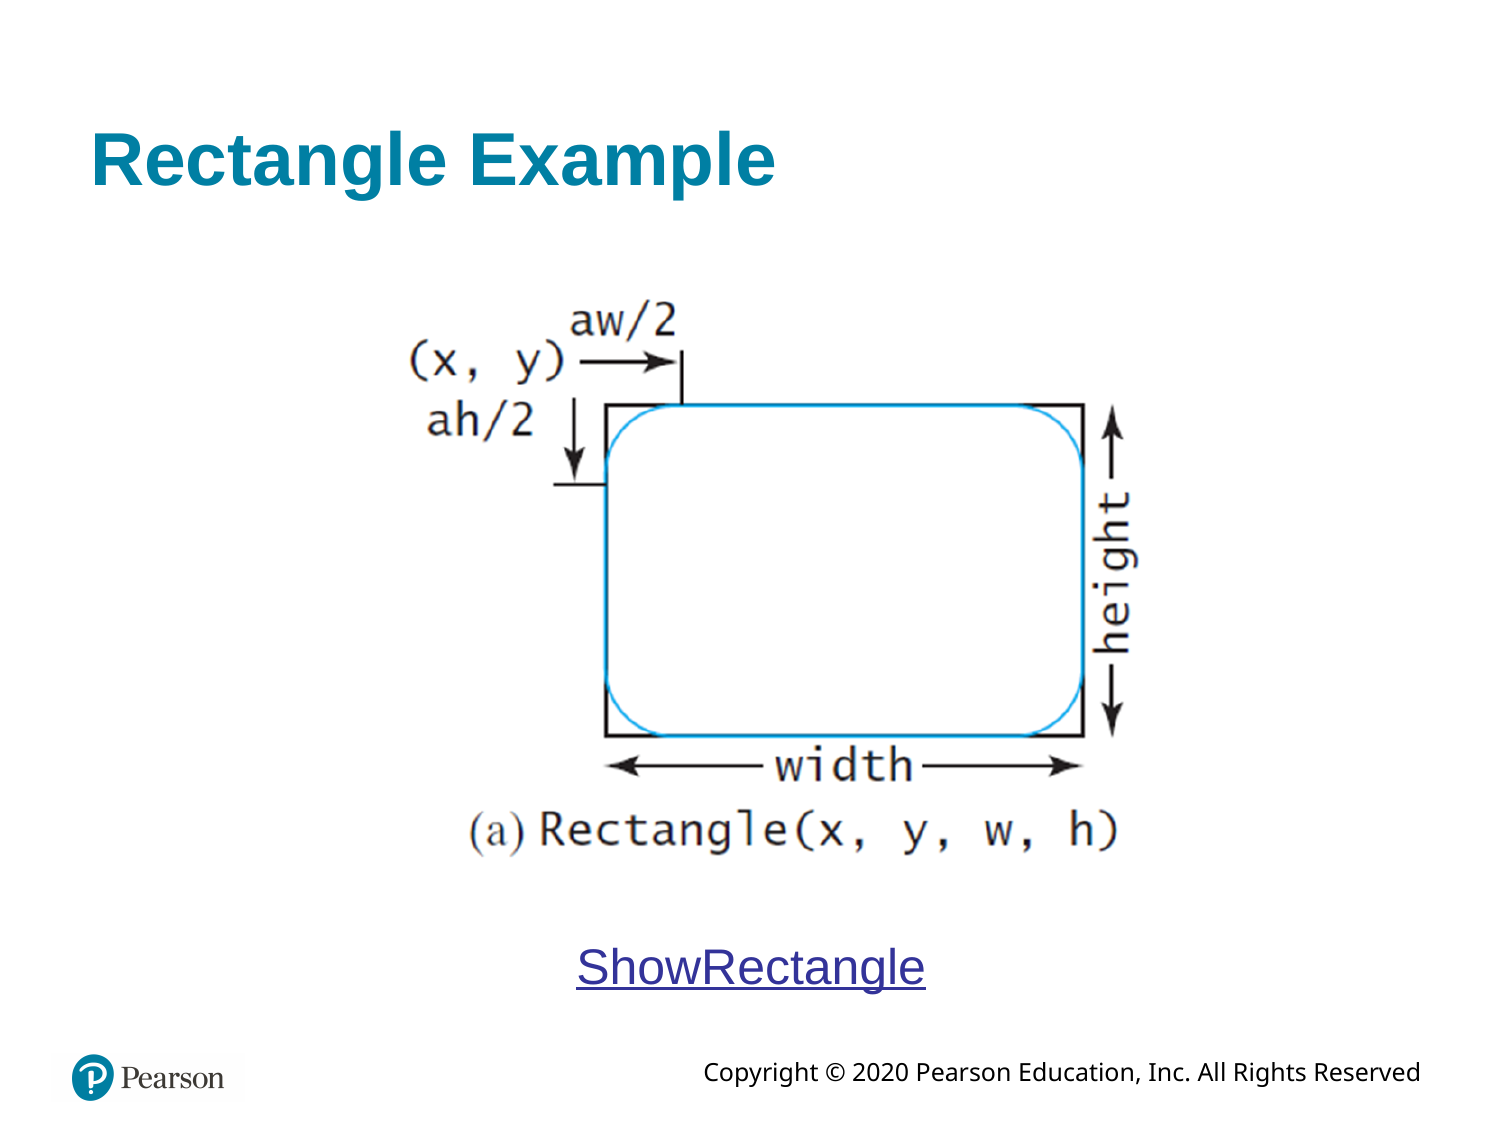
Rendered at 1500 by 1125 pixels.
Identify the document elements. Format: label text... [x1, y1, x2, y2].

picture [51, 1053, 245, 1102]
list ShowRectangle [457, 919, 1046, 1009]
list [390, 283, 1143, 859]
title Rectangle Example [75, 35, 1425, 216]
